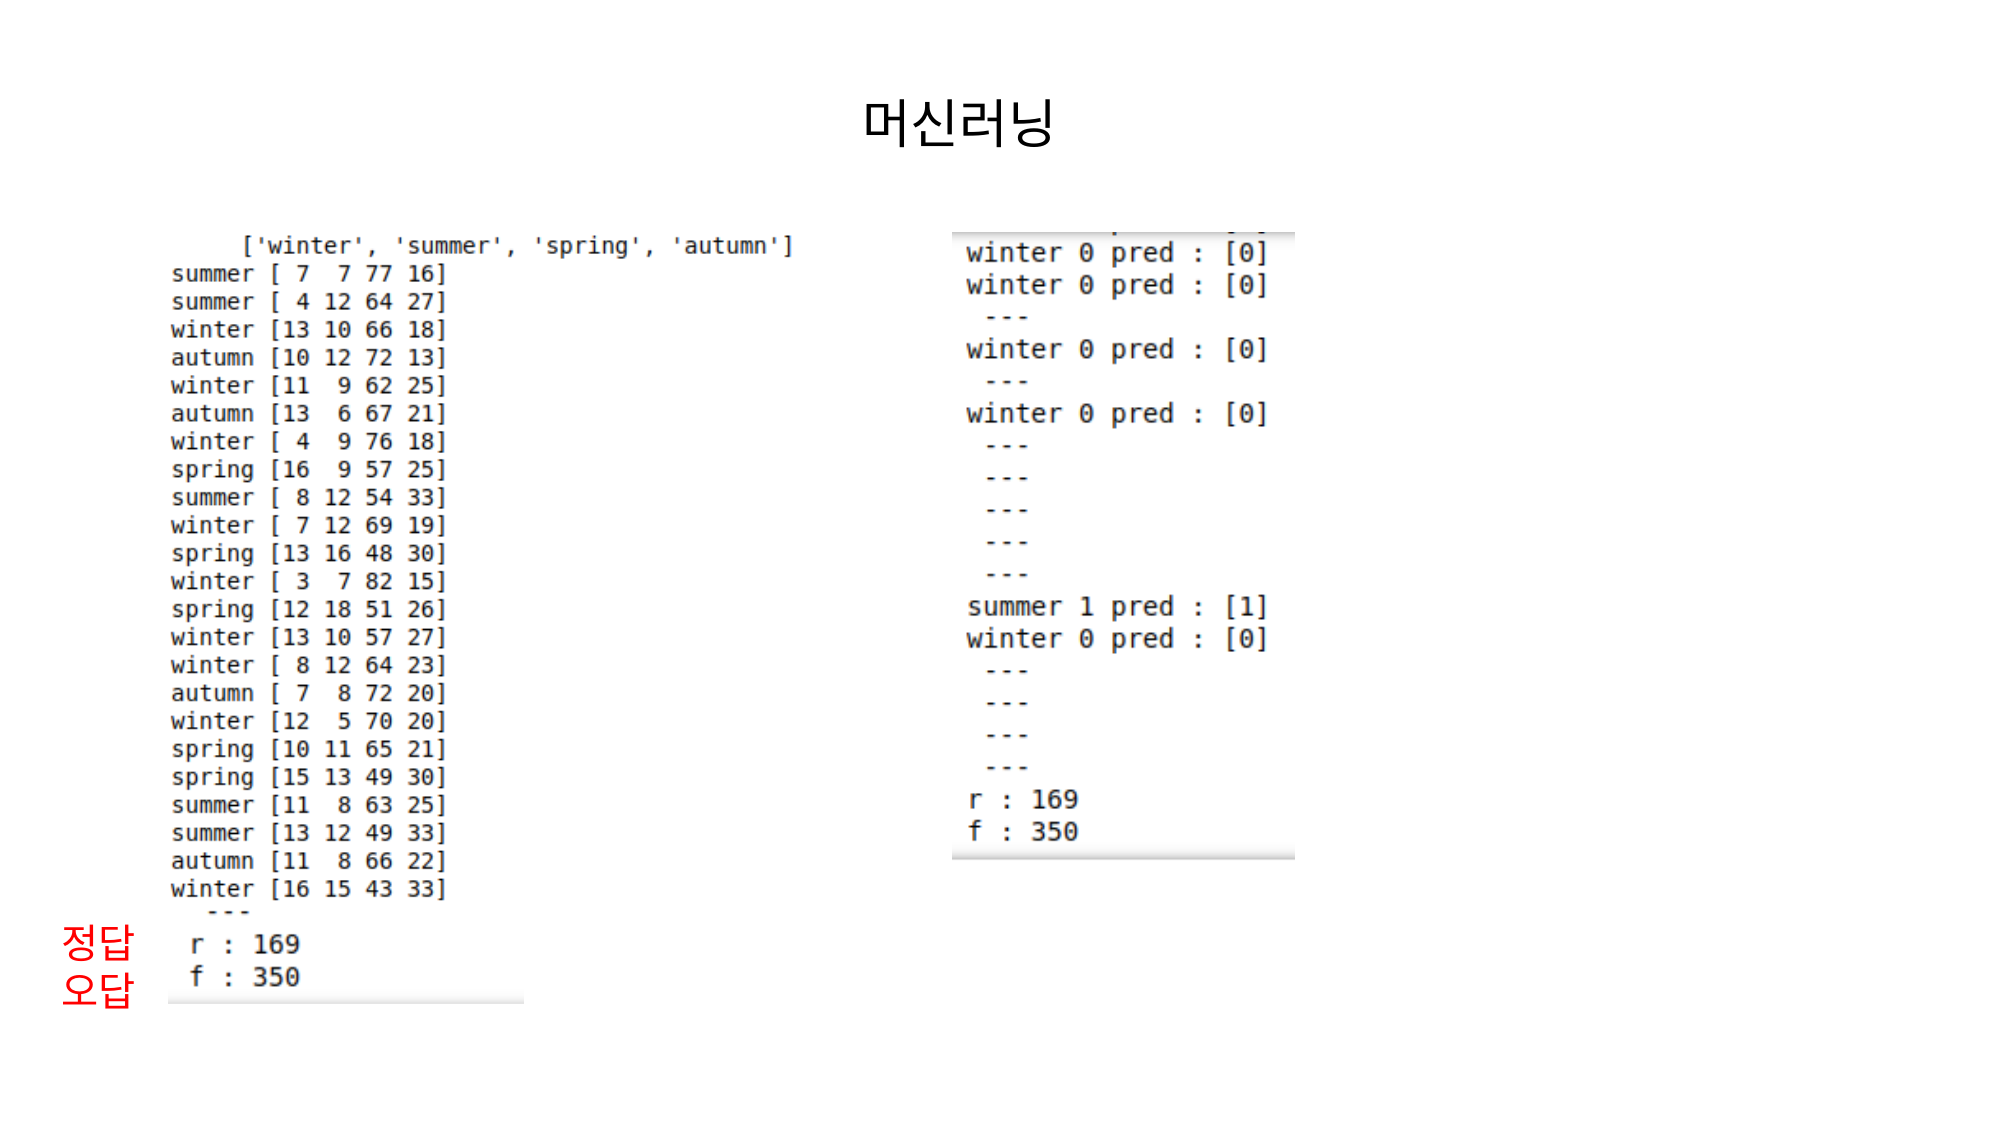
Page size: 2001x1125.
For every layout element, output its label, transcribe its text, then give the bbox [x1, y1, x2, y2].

text_box 정답 오답 [0, 798, 696, 1125]
picture [952, 232, 1295, 862]
picture [150, 226, 849, 1004]
text_box 머신러닝 [362, 0, 1557, 290]
